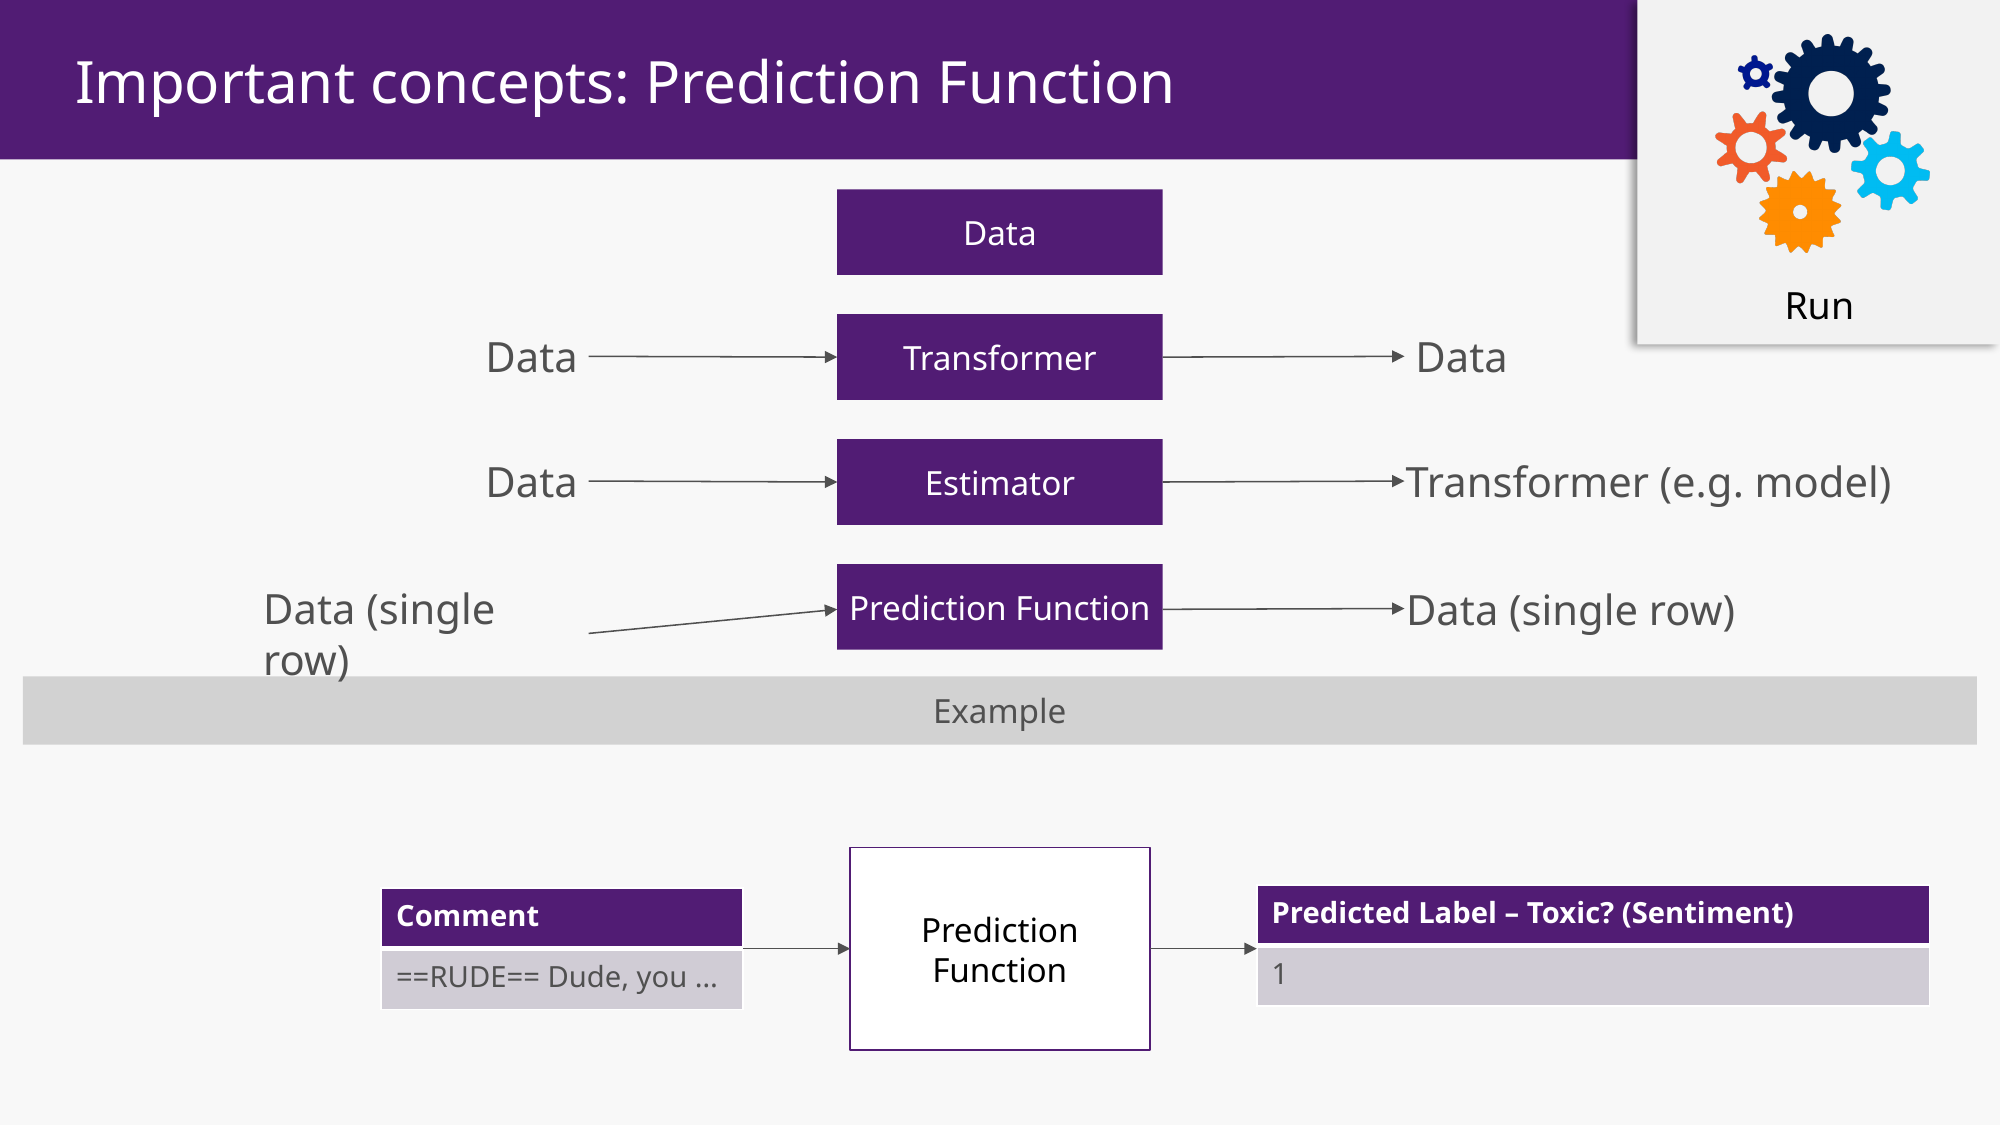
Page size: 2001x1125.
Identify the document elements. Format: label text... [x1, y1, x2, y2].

text_box Data [485, 331, 589, 382]
table_cell ==RUDE== Dude, you … [382, 951, 742, 1009]
text_box Data (single row) [263, 583, 589, 684]
text_box Estimator [836, 438, 1164, 526]
table_header Comment [382, 889, 742, 946]
text_box Transformer (e.g. model) [1404, 456, 1893, 507]
text_box Example [22, 675, 1978, 745]
text_box Data [836, 188, 1164, 276]
text_box Important concepts: Prediction Function [0, 0, 1630, 160]
picture [1715, 34, 1930, 253]
picture [1877, 157, 1904, 185]
text_box Prediction Function [836, 563, 1164, 651]
text_box Data [1404, 331, 1519, 382]
text_box Transformer [836, 313, 1164, 401]
text_box Data (single row) [1404, 583, 1737, 634]
table_cell 1 [1258, 948, 1929, 1005]
text_box [1637, 0, 2000, 345]
text_box Data [485, 456, 589, 507]
text_box Prediction Function [849, 847, 1151, 1051]
table_header Predicted Label – Toxic? (Sentiment) [1258, 886, 1929, 943]
text_box Run [1728, 274, 1911, 335]
